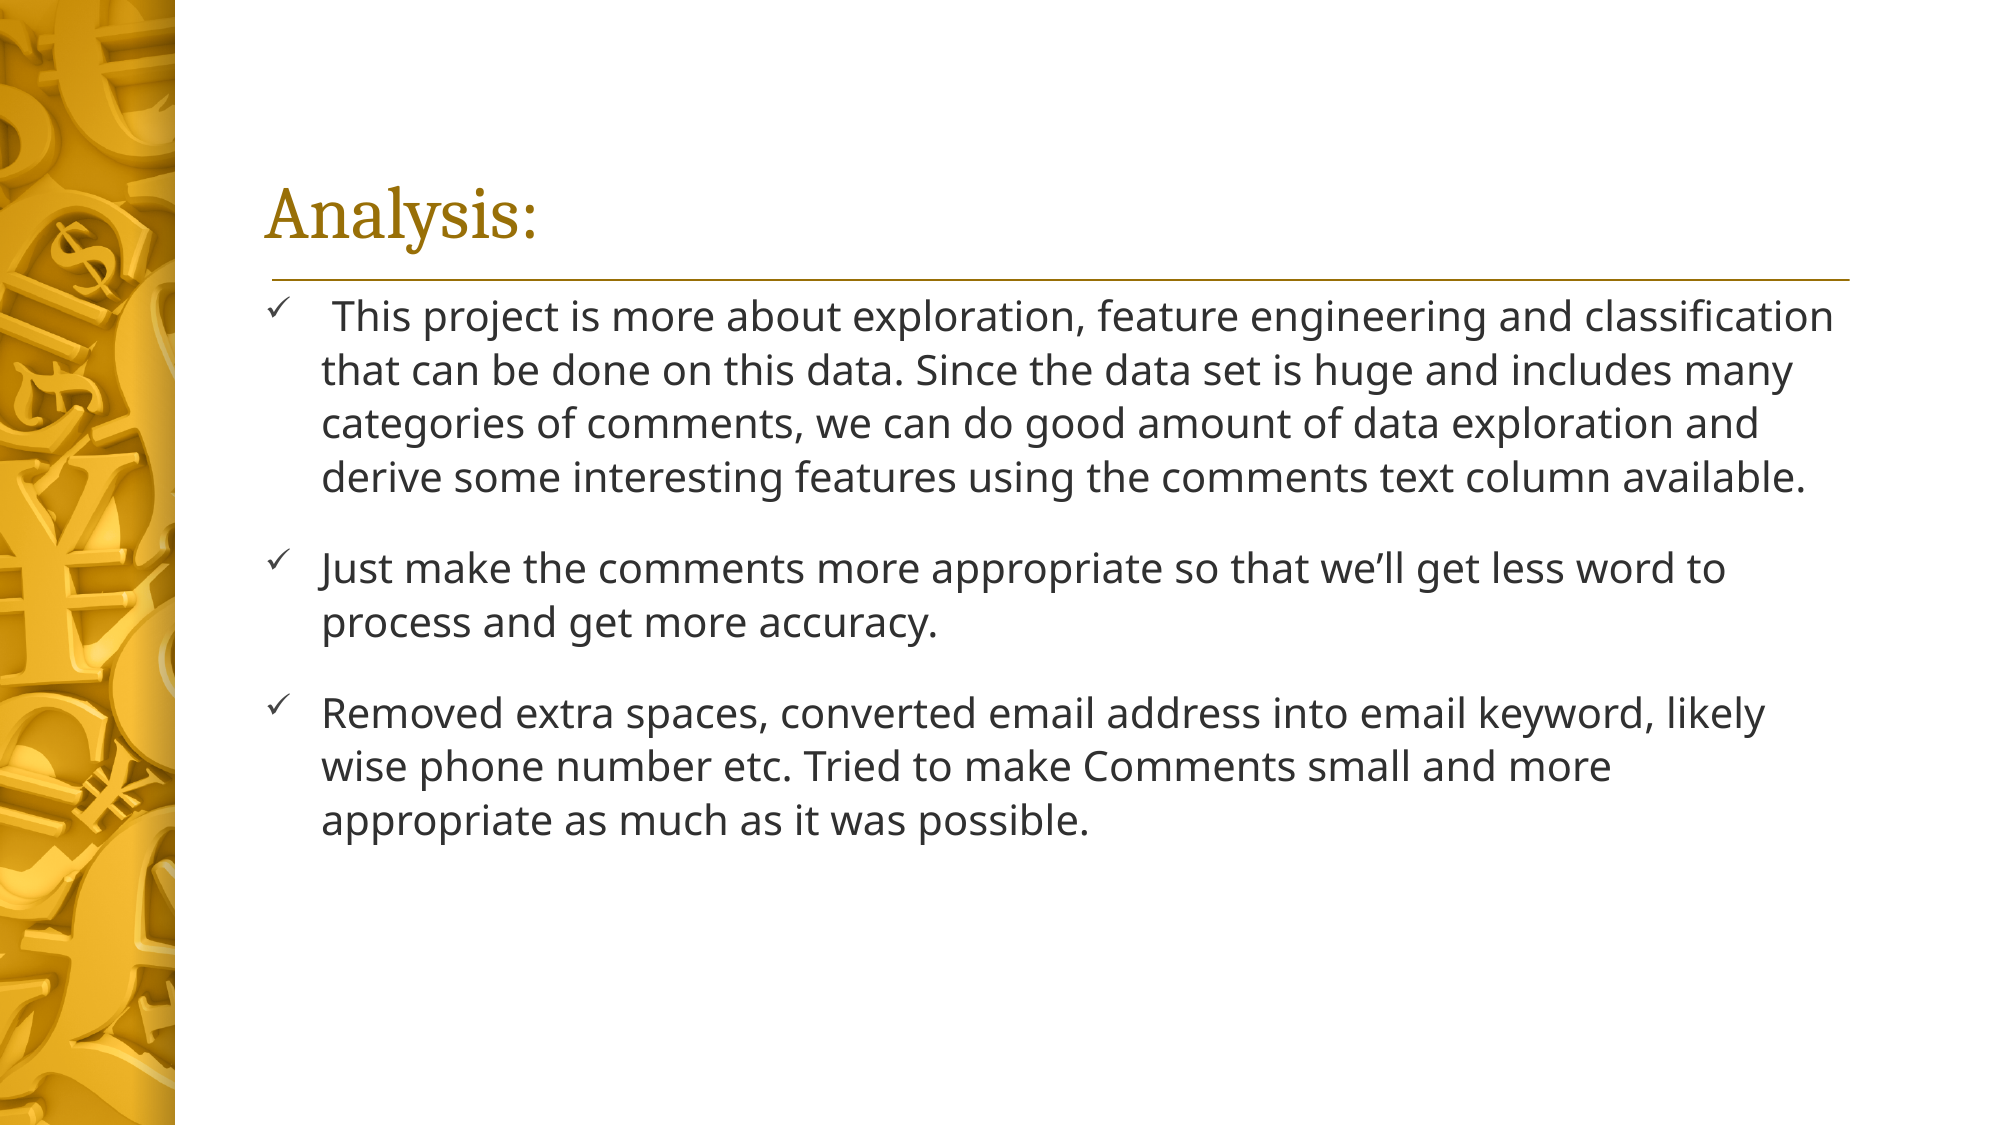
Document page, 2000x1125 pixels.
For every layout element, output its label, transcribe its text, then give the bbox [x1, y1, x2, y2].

picture [0, 0, 175, 1125]
list This project is more about exploration, feature engineering and classification that can be done on this data. Since the data set is huge and includes many categories of comments, we can do good amount of data exploration and derive some interesting features using the comments text column available. Just make the comments more appropriate so that we’ll get less word to process and get more accuracy. Removed extra spaces, converted email address into email keyword, likely wise phone number etc. Tried to make Comments small and more appropriate as much as it was possible. [249, 278, 1863, 1012]
title Analysis: [249, 62, 1863, 263]
